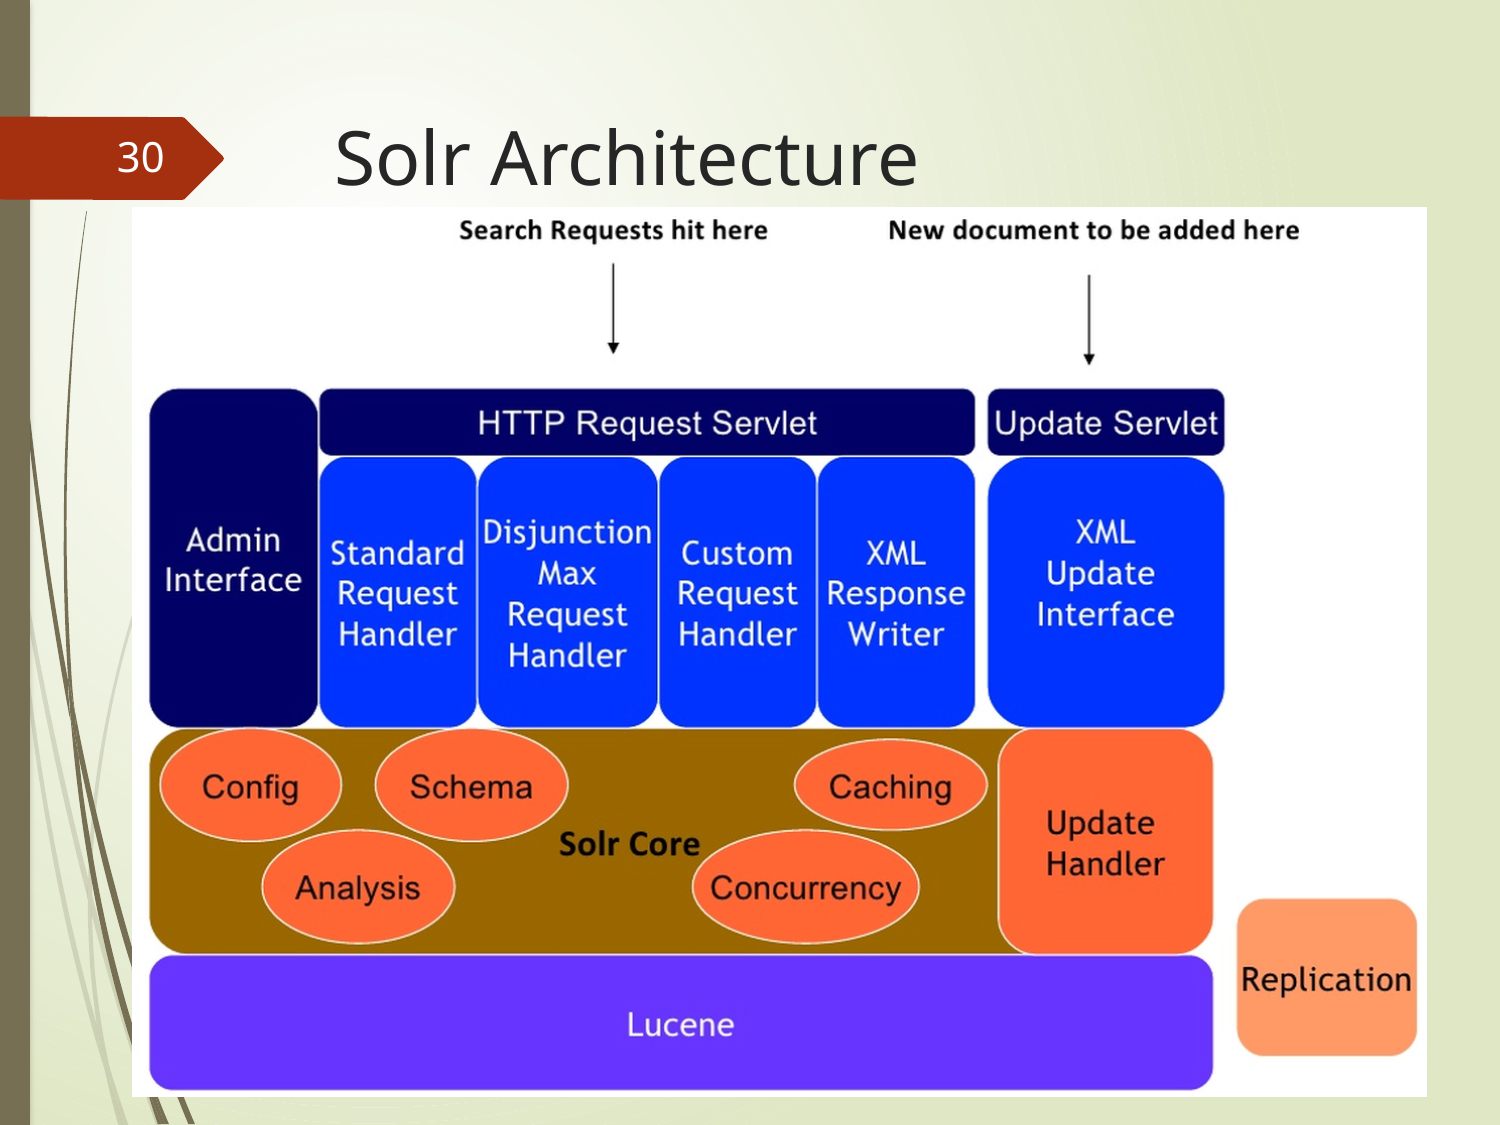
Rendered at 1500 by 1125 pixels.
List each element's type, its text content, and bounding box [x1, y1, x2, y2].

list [131, 207, 1427, 1097]
slide_number 30 [83, 129, 180, 190]
title Solr Architecture [319, 102, 1400, 206]
